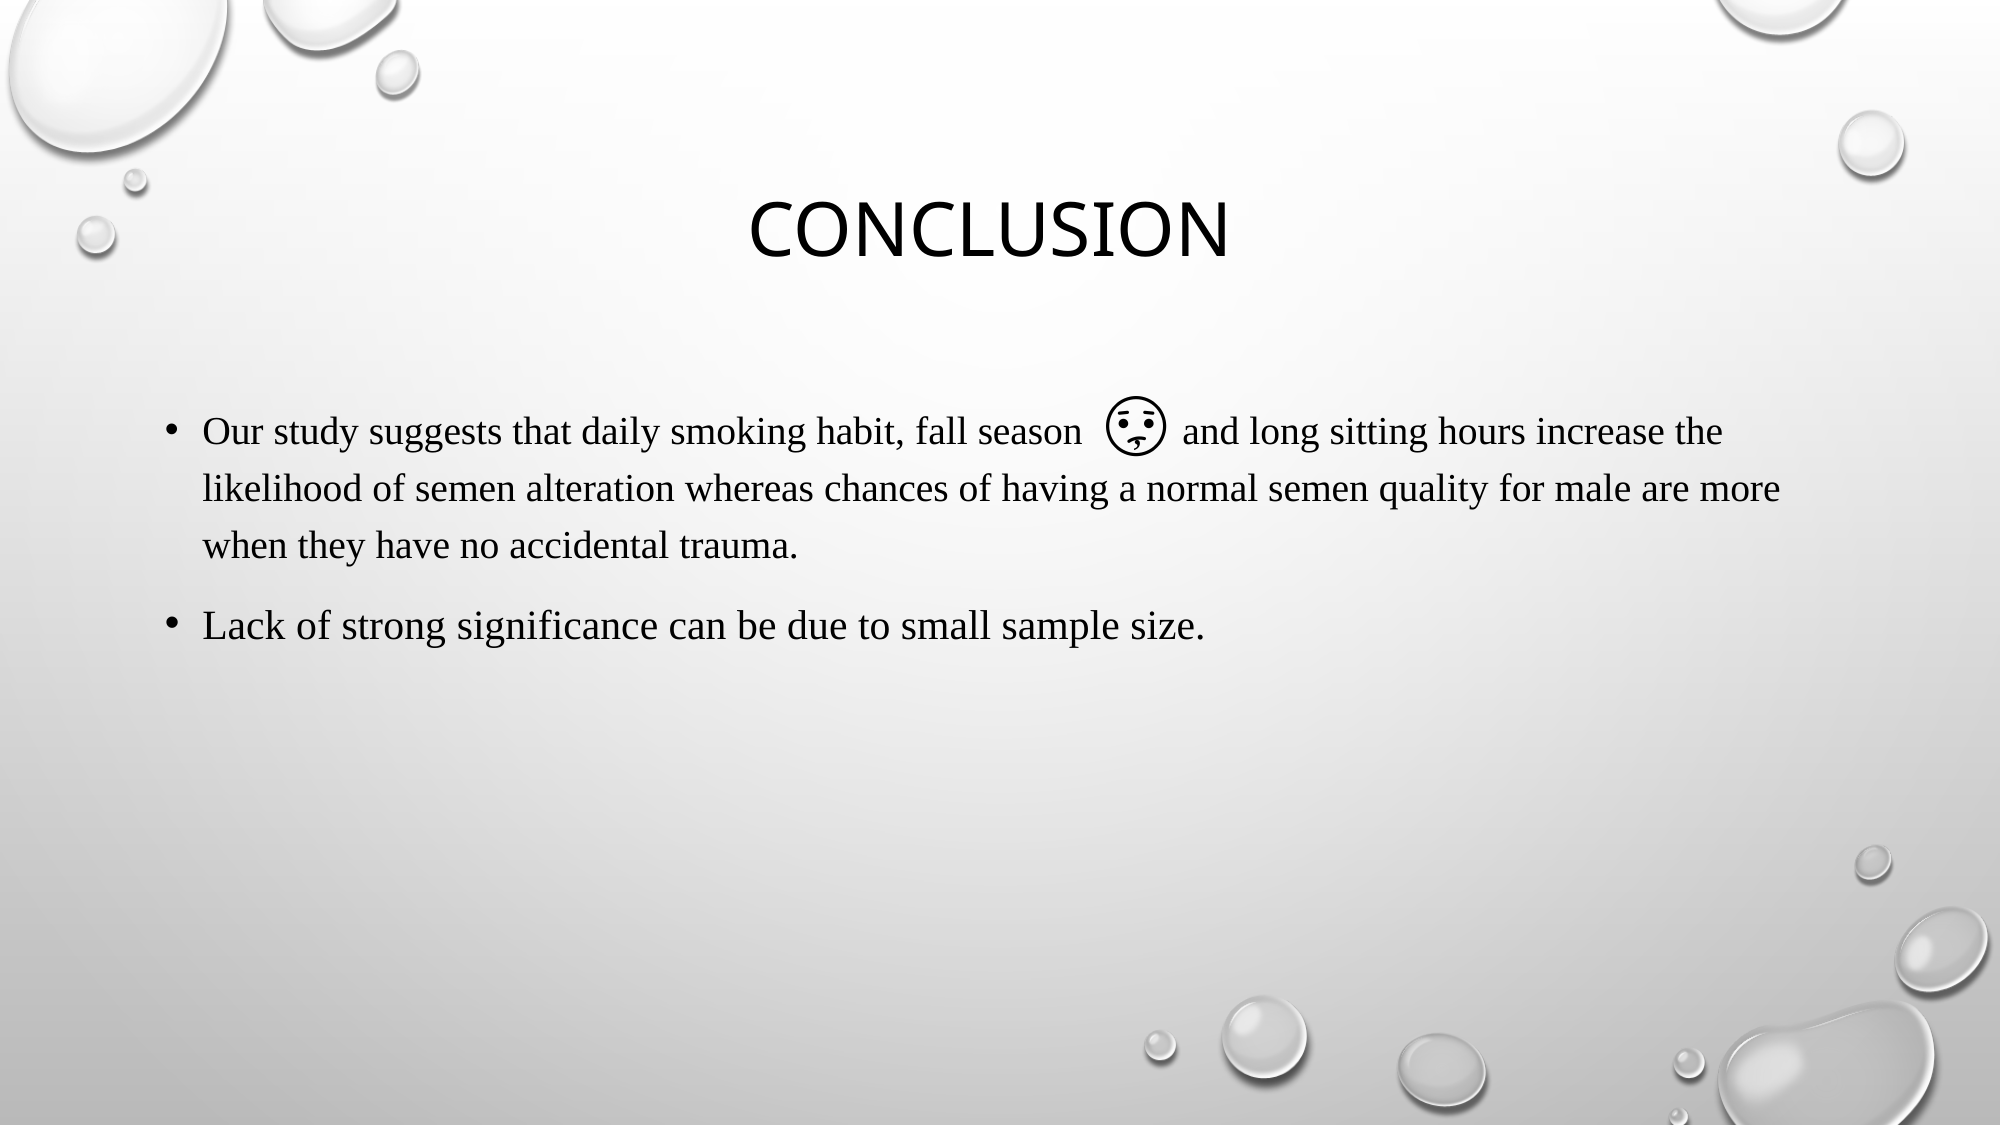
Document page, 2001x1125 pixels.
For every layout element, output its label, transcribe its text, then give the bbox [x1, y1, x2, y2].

title Conclusion [149, 101, 1851, 364]
list Our study suggests that daily smoking habit, fall season , and long sitting hours increase the likelihood of semen alteration whereas chances of having a normal semen quality for male are more when they have no accidental trauma. Lack of strong significance can be due to small sample size. [149, 388, 1850, 950]
picture [0, 0, 2000, 1125]
